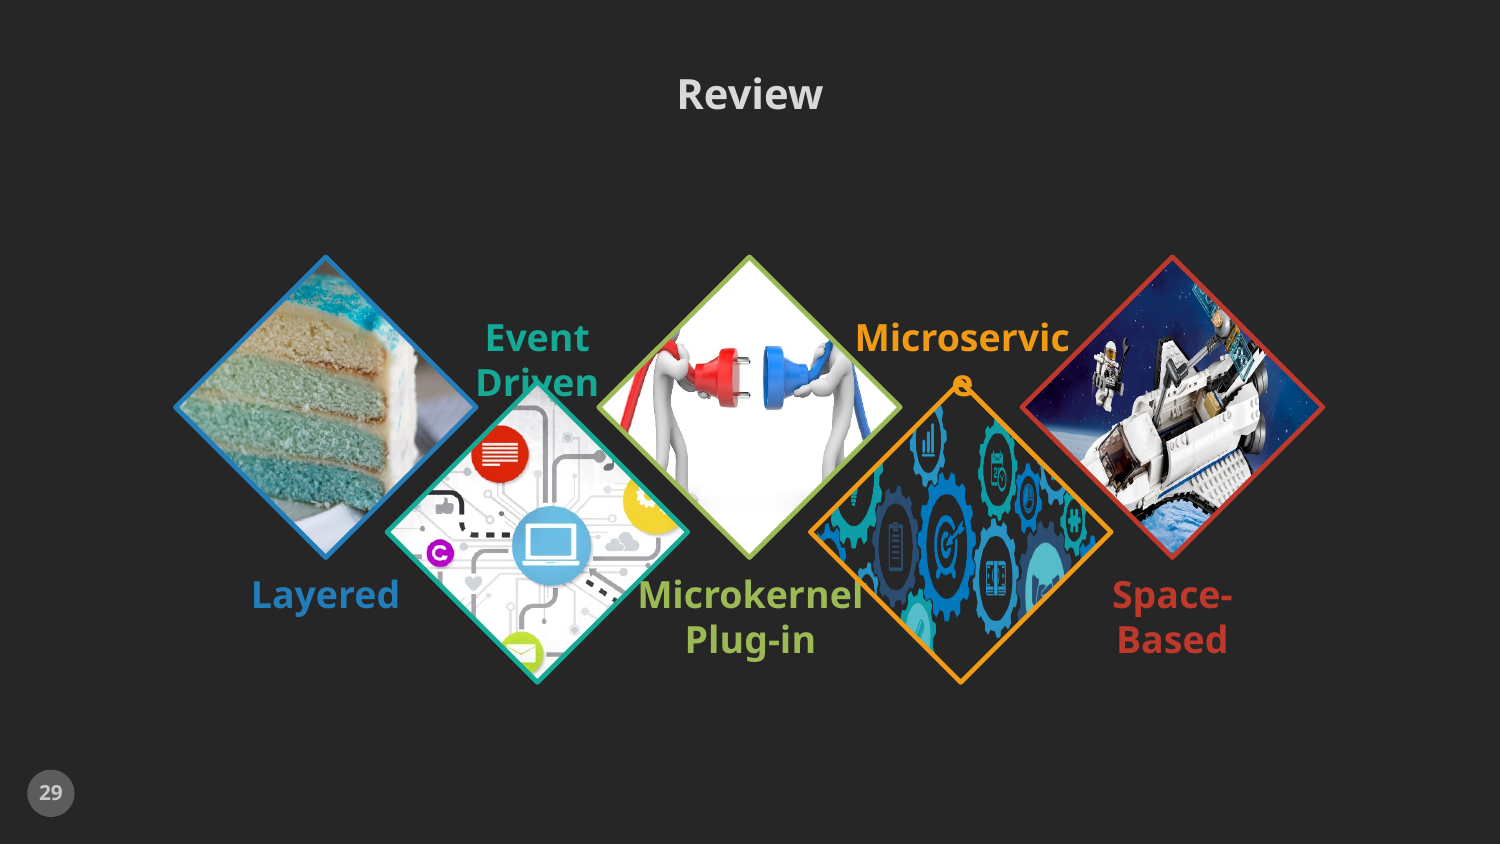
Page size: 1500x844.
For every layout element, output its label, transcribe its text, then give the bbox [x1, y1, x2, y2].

list Microservice [904, 314, 1016, 377]
list Event Driven [482, 314, 593, 377]
picture [175, 256, 1323, 683]
list Microkernel Plug-in [693, 570, 805, 634]
list Layered [209, 570, 381, 634]
list Space-Based [1116, 570, 1289, 634]
slide_number 29 [13, 770, 89, 816]
title Review [287, 63, 1213, 122]
